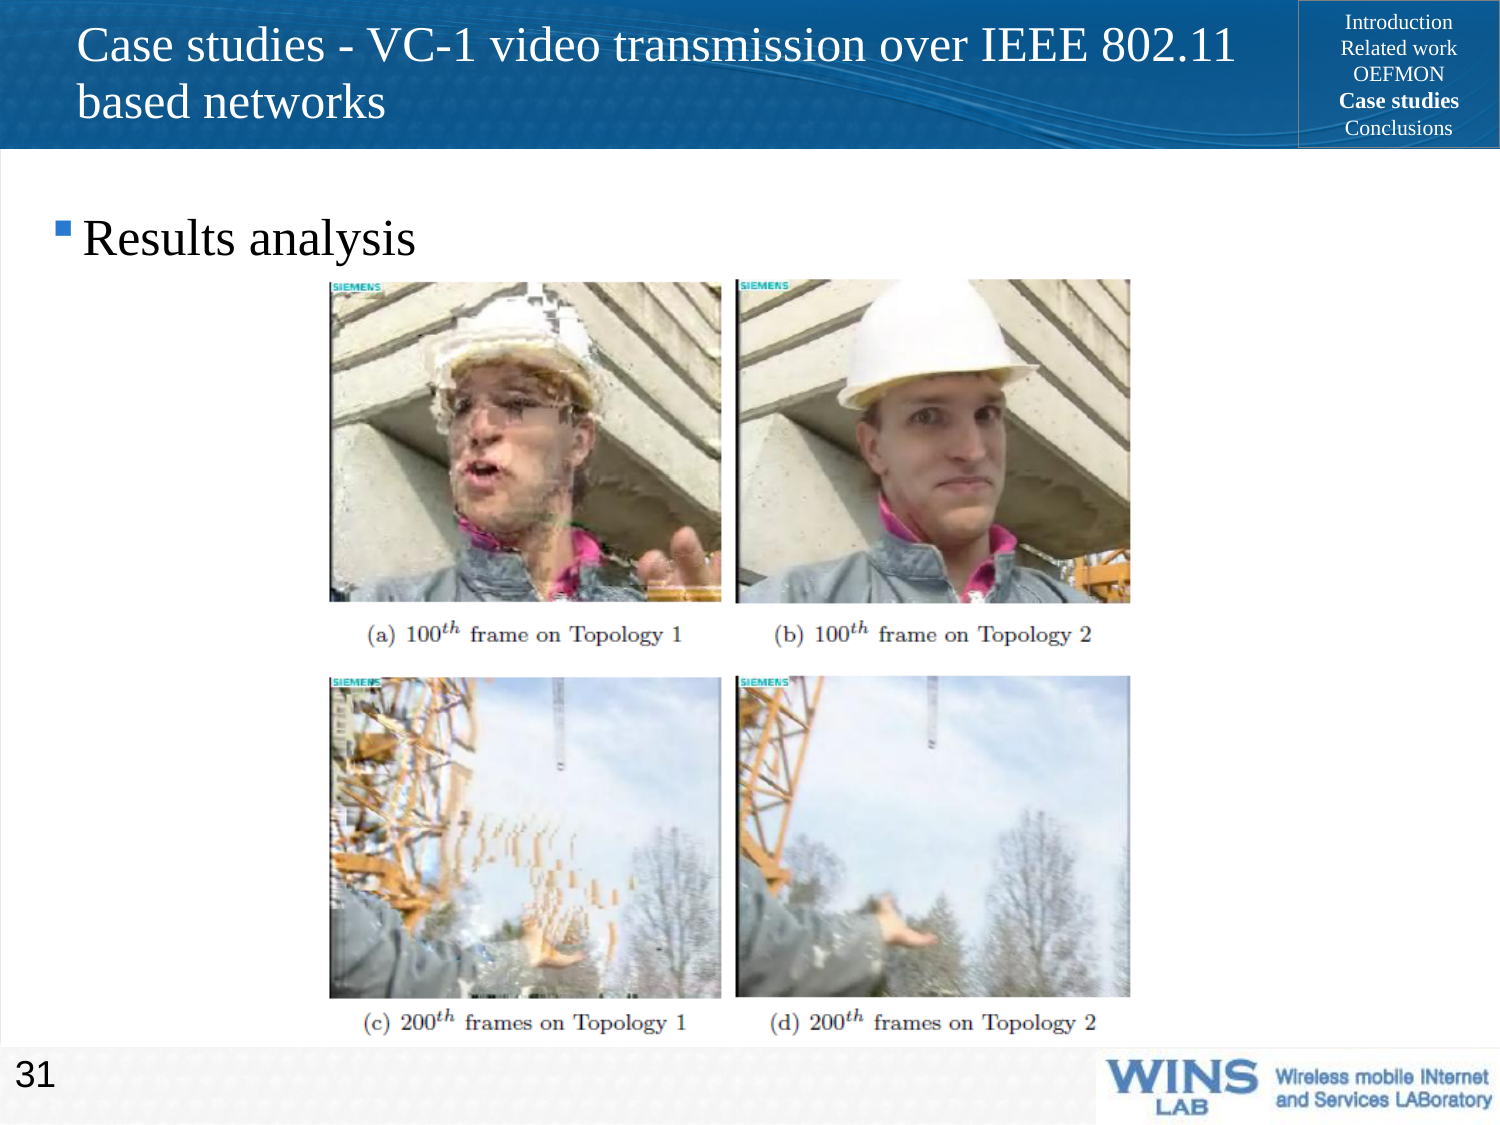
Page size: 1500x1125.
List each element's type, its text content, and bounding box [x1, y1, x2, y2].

picture [0, 0, 1500, 1125]
text_box Introduction Related work OEFMON Case studies Conclusions [1298, 0, 1500, 148]
title Case studies - VC-1 video transmission over IEEE 802.11 based networks [76, 0, 1248, 148]
list Results analysis [51, 196, 1450, 986]
slide_number 31 [0, 1042, 325, 1103]
